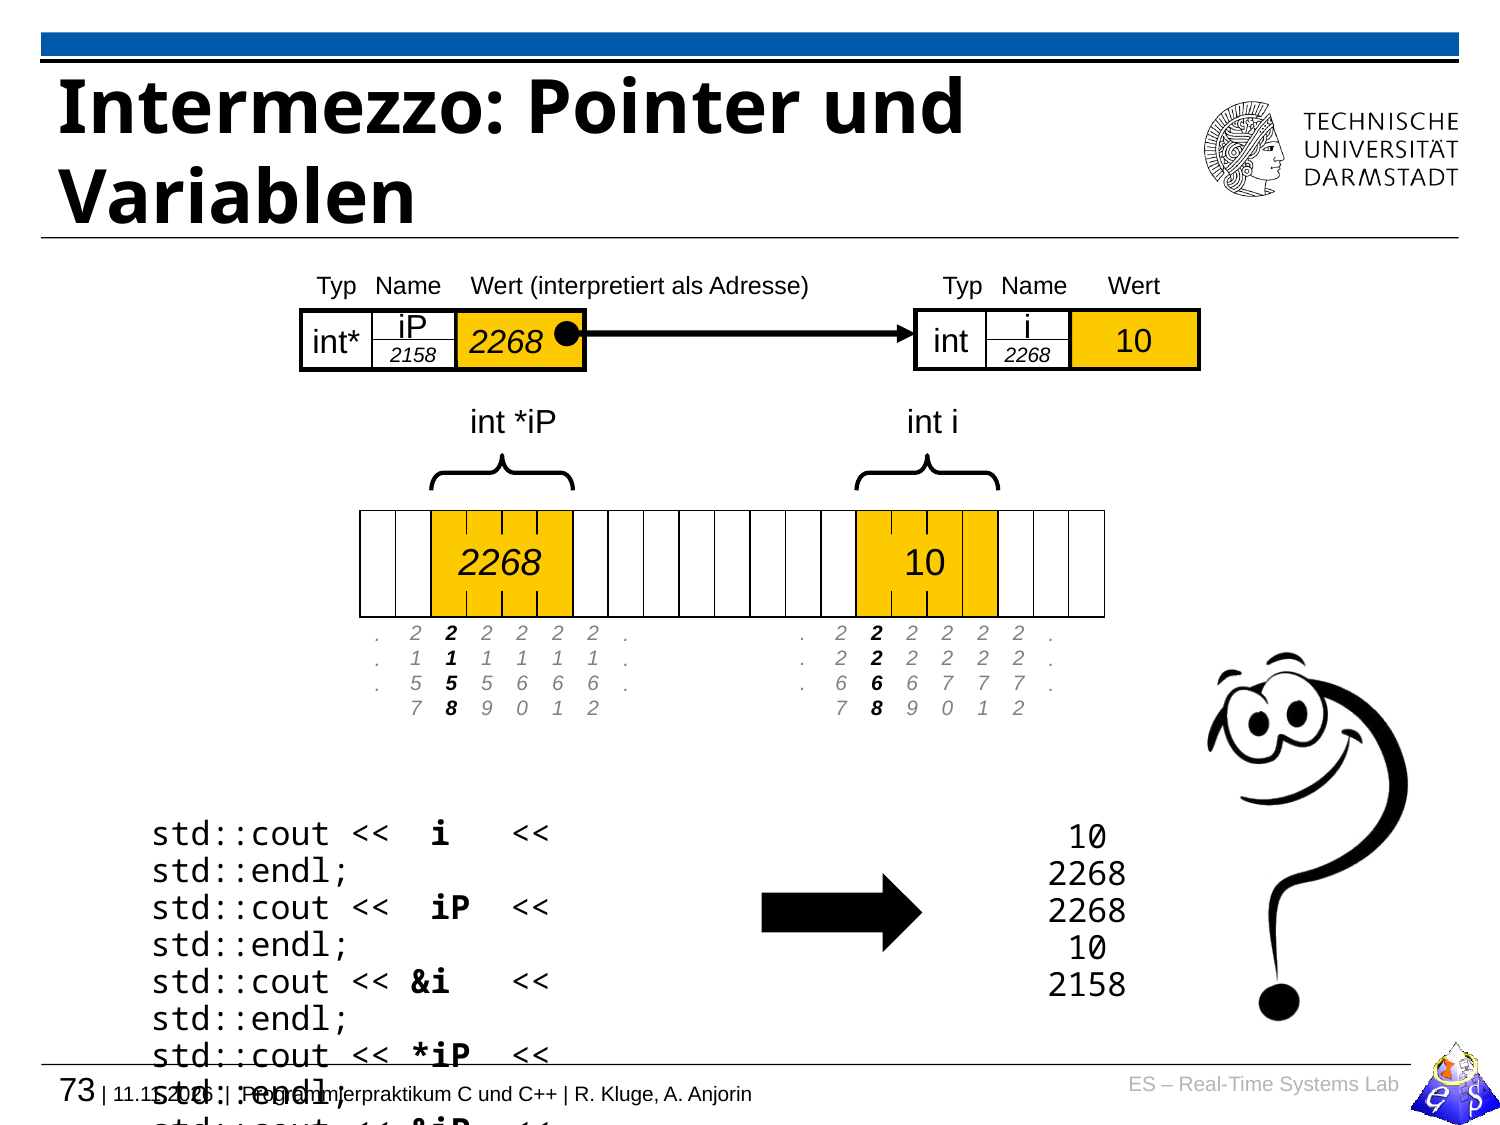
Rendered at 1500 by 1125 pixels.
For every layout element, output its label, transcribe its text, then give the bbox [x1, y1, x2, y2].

text_box [585, 327, 915, 340]
text_box Typ [927, 262, 986, 308]
text_box [761, 872, 923, 953]
picture [1411, 1041, 1500, 1125]
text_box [359, 392, 1105, 729]
text_box [915, 309, 1199, 369]
text_box Name [986, 262, 1083, 308]
text_box [301, 310, 585, 370]
text_box [554, 321, 579, 346]
text_box Wert [1093, 262, 1176, 308]
title Intermezzo: Pointer und Variablen [58, 80, 1187, 218]
text_box Name [360, 262, 455, 308]
text_box Typ [301, 262, 360, 308]
picture [1187, 84, 1483, 214]
text_box 10 2268 2268 10 2158 [1032, 811, 1143, 1012]
text_box std::cout << i << std::endl; std::cout << iP << std::endl; std::cout << &i << std::endl; std::cout << *iP << std::endl; std::cout << &iP << std::endl; [135, 808, 759, 1125]
text_box Wert (interpretiert als Adresse) [455, 262, 825, 308]
picture [1104, 645, 1483, 1024]
